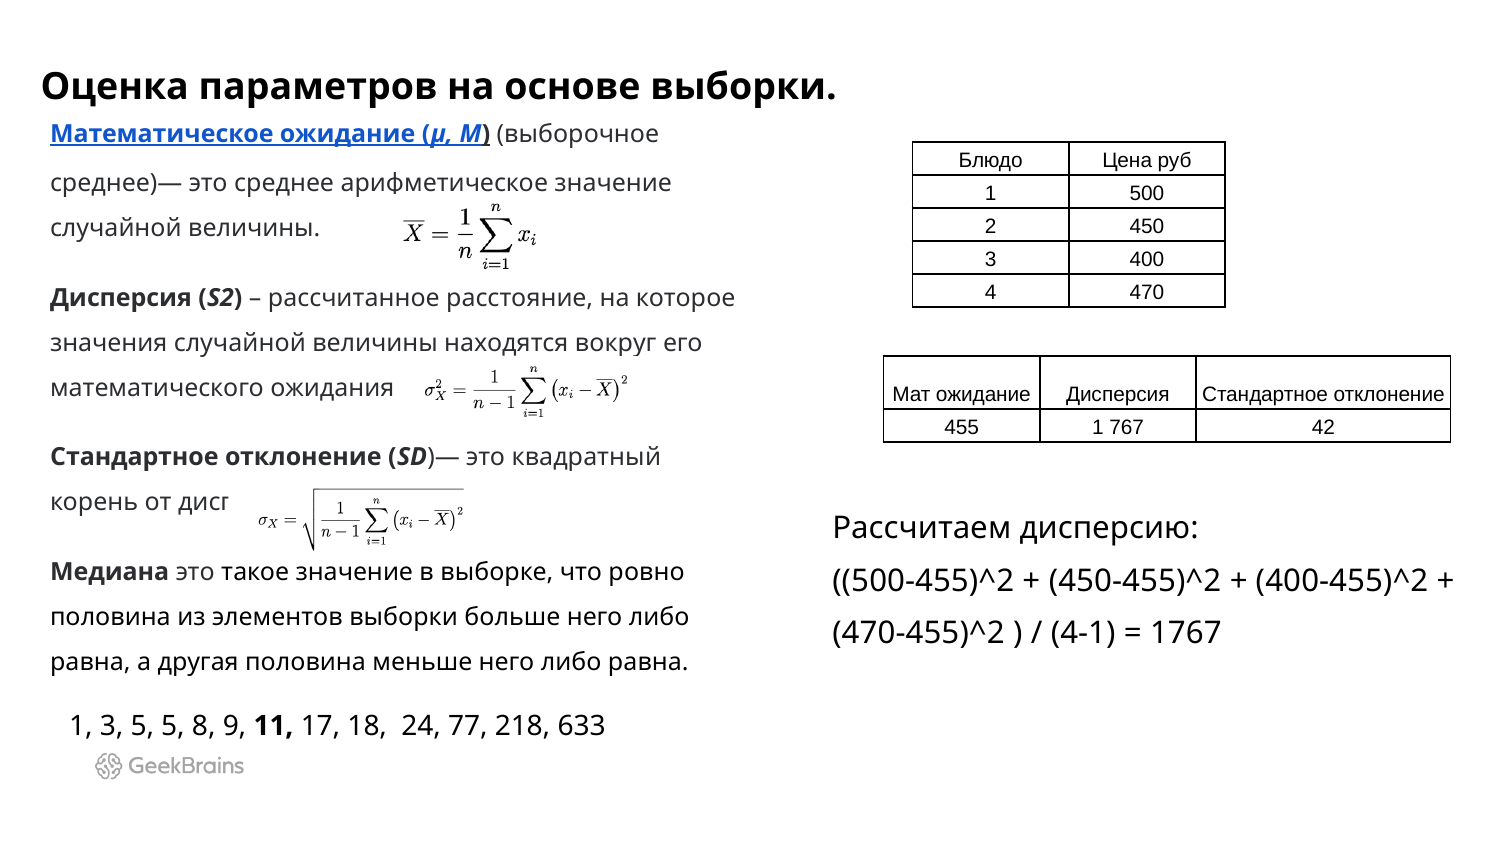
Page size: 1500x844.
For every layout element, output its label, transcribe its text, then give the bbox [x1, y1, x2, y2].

picture [364, 193, 564, 276]
table_header Стандартное отклонение [1197, 357, 1450, 408]
table_cell 2 [913, 209, 1068, 240]
table_cell 1 [913, 176, 1068, 207]
text_box Оценка параметров на основе выборки. [35, 16, 1259, 113]
table_cell 455 [884, 410, 1039, 441]
table_cell 3 [913, 242, 1068, 273]
table_cell 4 [913, 275, 1068, 306]
text_box 1, 3, 5, 5, 8, 9, 11, 17, 18, 24, 77, 218, 633 [54, 692, 622, 756]
text_box Рассчитаем дисперсию: ((500-455)^2 + (450-455)^2 + (400-455)^2 + (470-455)^2 ) / (4-1) = 1767 [817, 477, 1483, 693]
picture [403, 355, 647, 426]
table_header Блюдо [913, 143, 1068, 174]
table_cell 500 [1070, 176, 1224, 207]
table_cell 400 [1070, 242, 1224, 273]
table_cell 470 [1070, 275, 1224, 306]
table_cell 1 767 [1041, 410, 1195, 441]
table_cell 450 [1070, 209, 1224, 240]
table_header Цена руб [1070, 143, 1224, 174]
table_header Мат ожидание [884, 357, 1039, 408]
picture [228, 477, 491, 559]
text_box Математическое ожидание (μ, M) (выборочное среднее)— это среднее арифметическое значение случайной величины. Дисперсия (S2) – рассчитанное расстояние, на которое значения случайной величины находятся вокруг его математического ожидания Стандартное отклонение (SD)— это квадратный корень от дисперсии Медиана это такое значение в выборке, что ровно половина из элементов выборки больше него либо равна, а другая половина меньше него либо равна. [35, 85, 761, 578]
table_cell 42 [1197, 410, 1450, 441]
table_header Дисперсия [1041, 357, 1195, 408]
